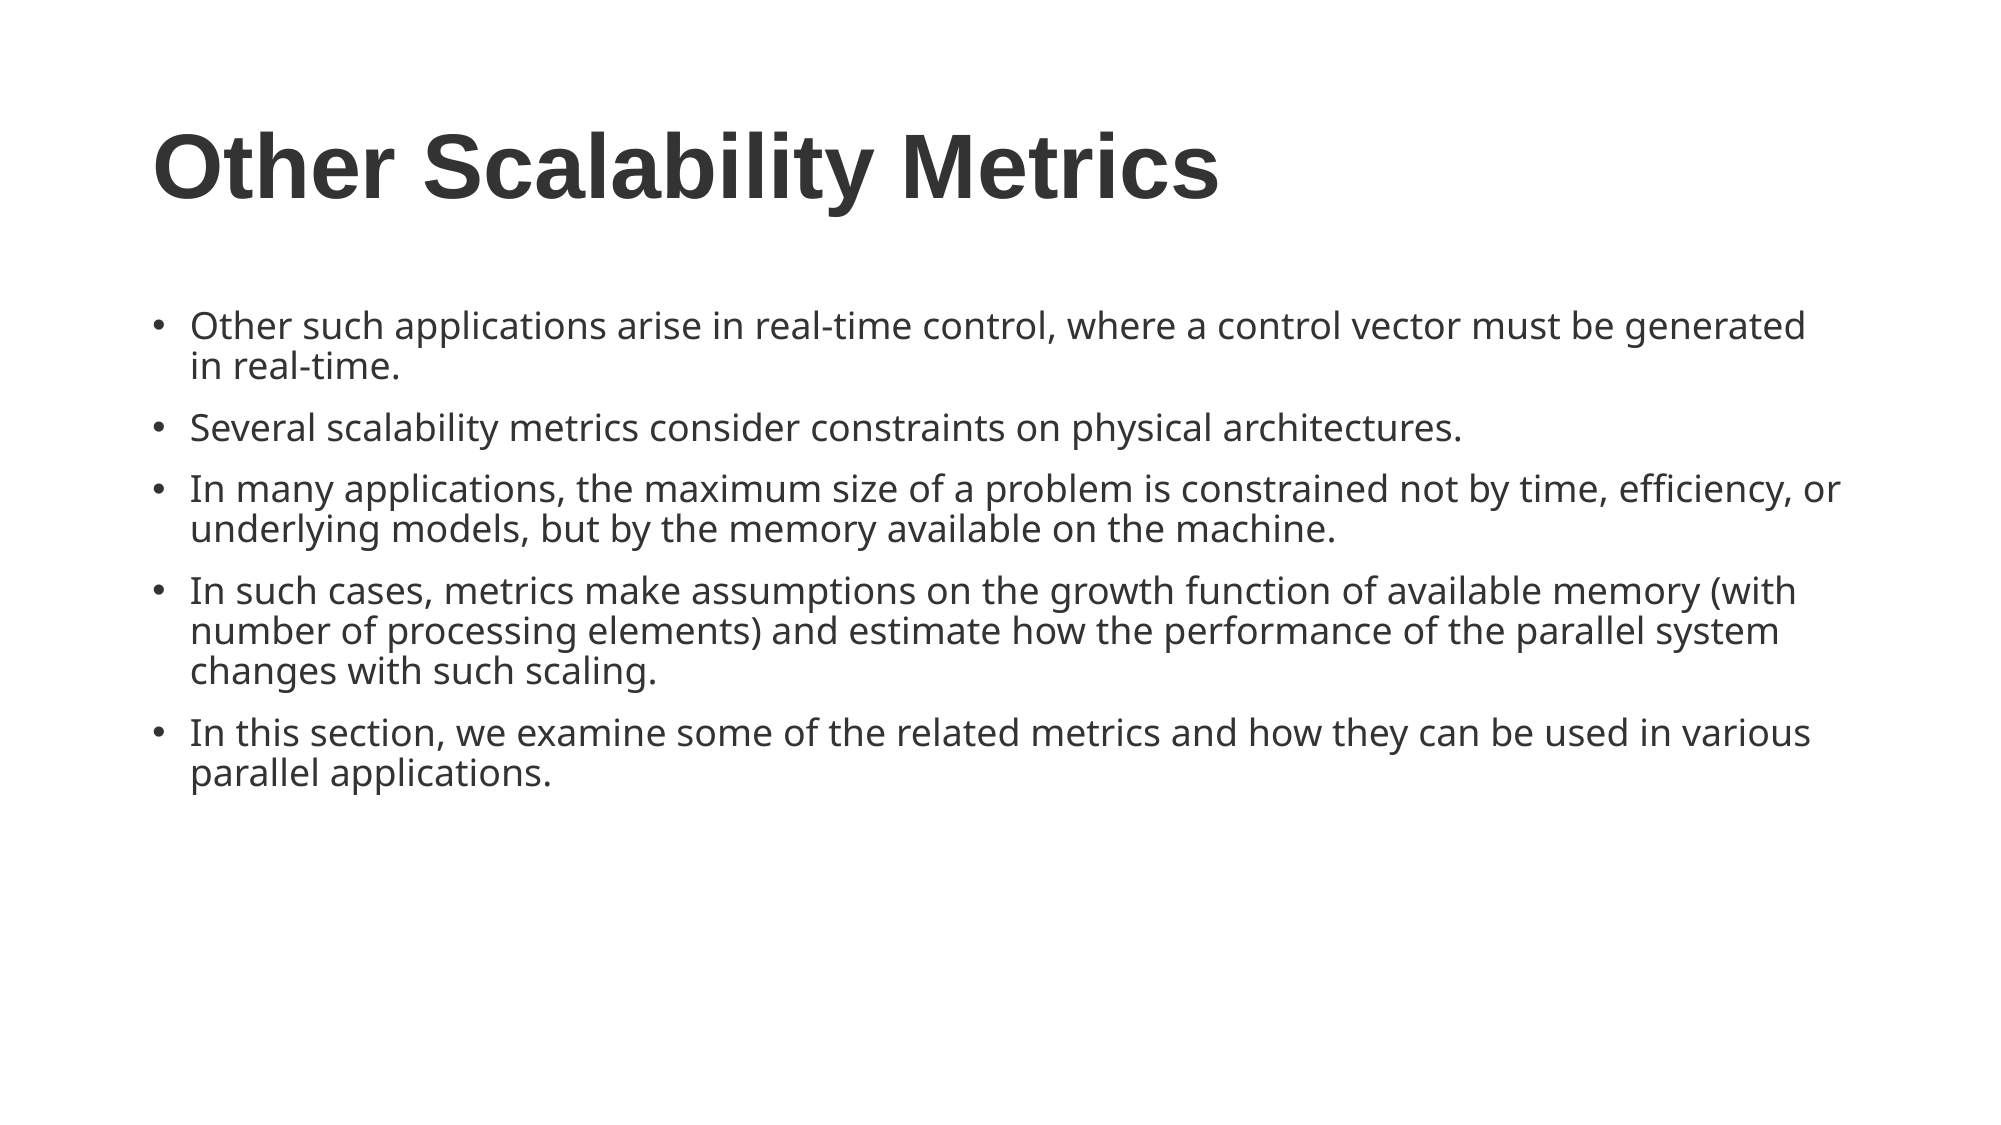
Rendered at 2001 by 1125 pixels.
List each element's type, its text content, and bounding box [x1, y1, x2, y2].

list Other such applications arise in real-time control, where a control vector must be generated in real-time. Several scalability metrics consider constraints on physical architectures. In many applications, the maximum size of a problem is constrained not by time, efficiency, or underlying models, but by the memory available on the machine. In such cases, metrics make assumptions on the growth function of available memory (with number of processing elements) and estimate how the performance of the parallel system changes with such scaling. In this section, we examine some of the related metrics and how they can be used in various parallel applications. [137, 299, 1863, 1014]
title Other Scalability Metrics [137, 59, 1863, 278]
